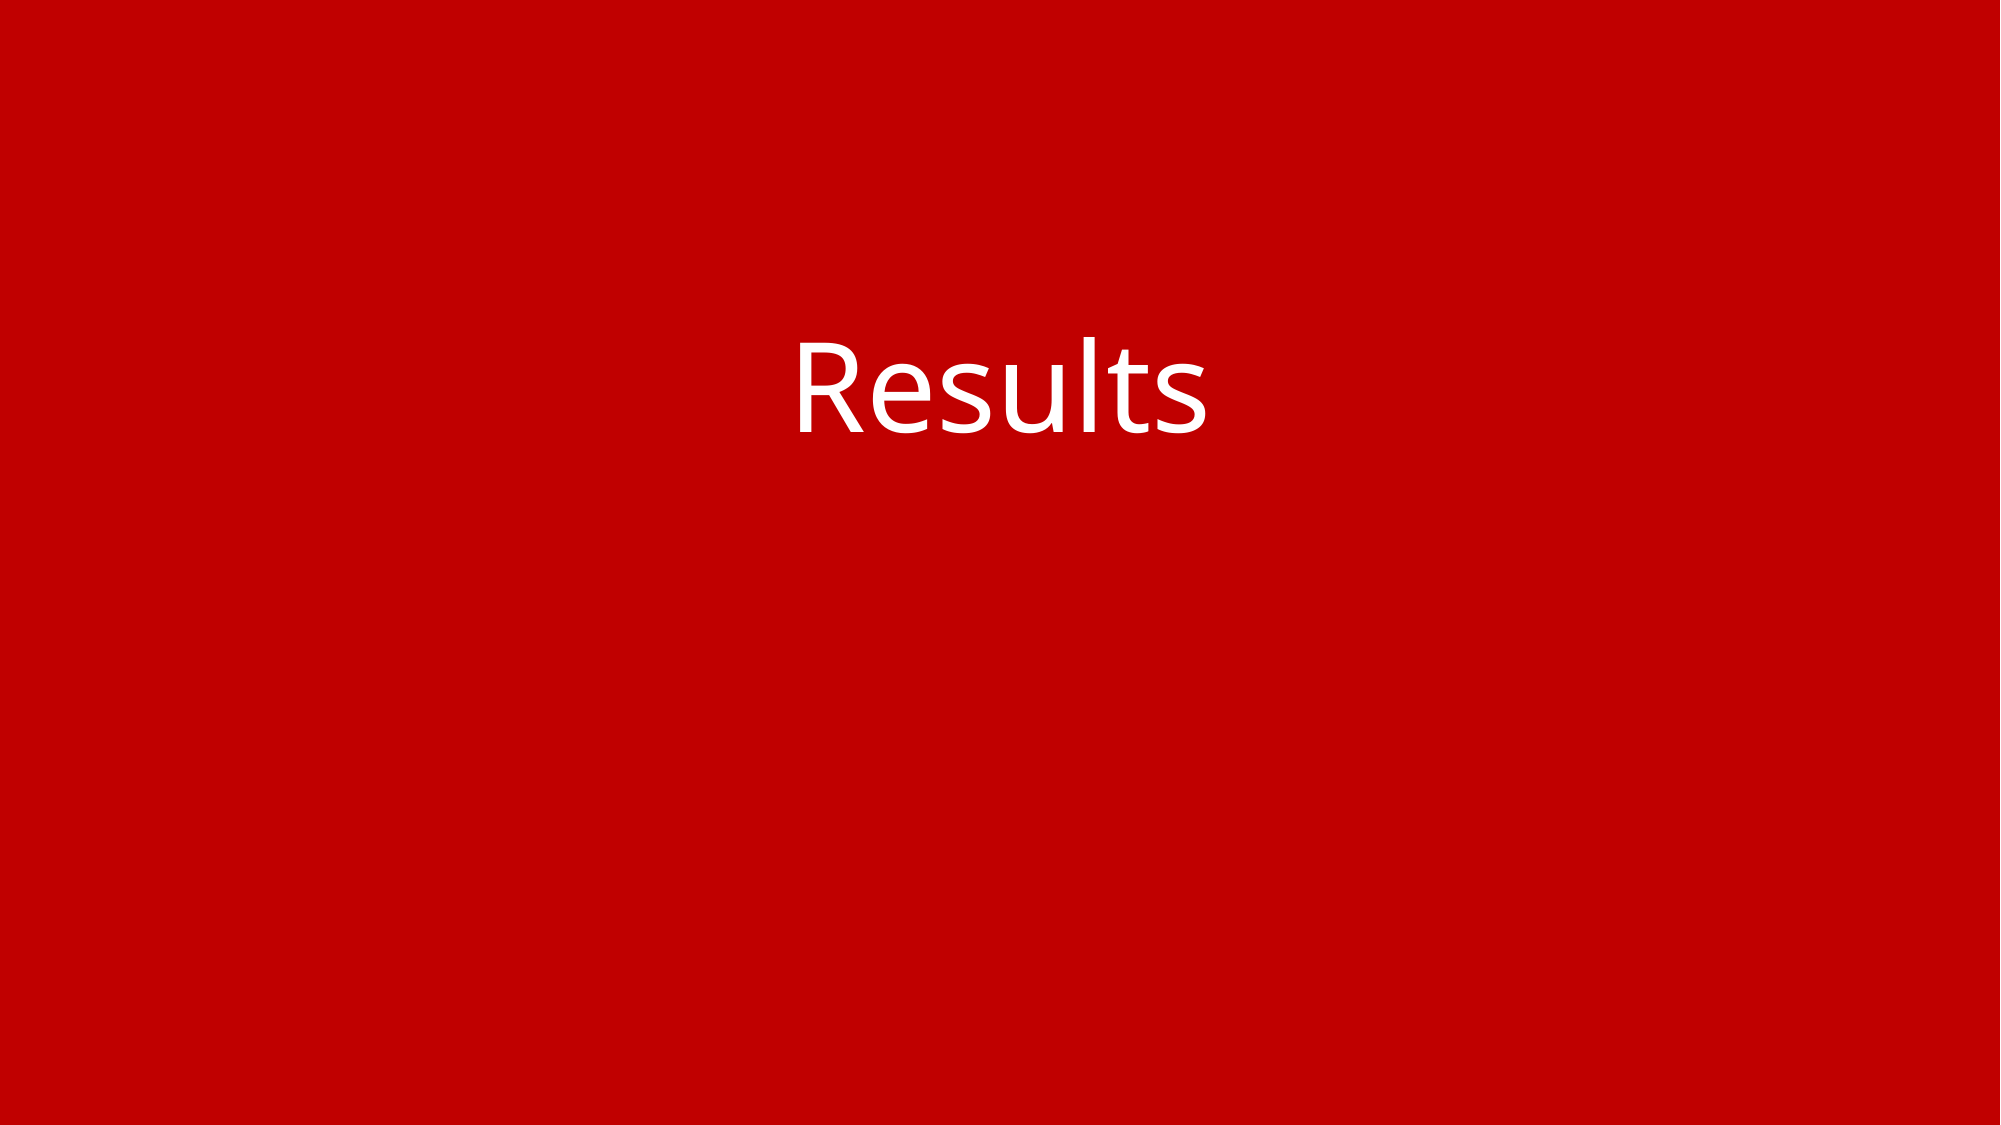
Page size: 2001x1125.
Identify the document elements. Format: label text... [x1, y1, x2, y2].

title Results [249, 75, 1750, 468]
